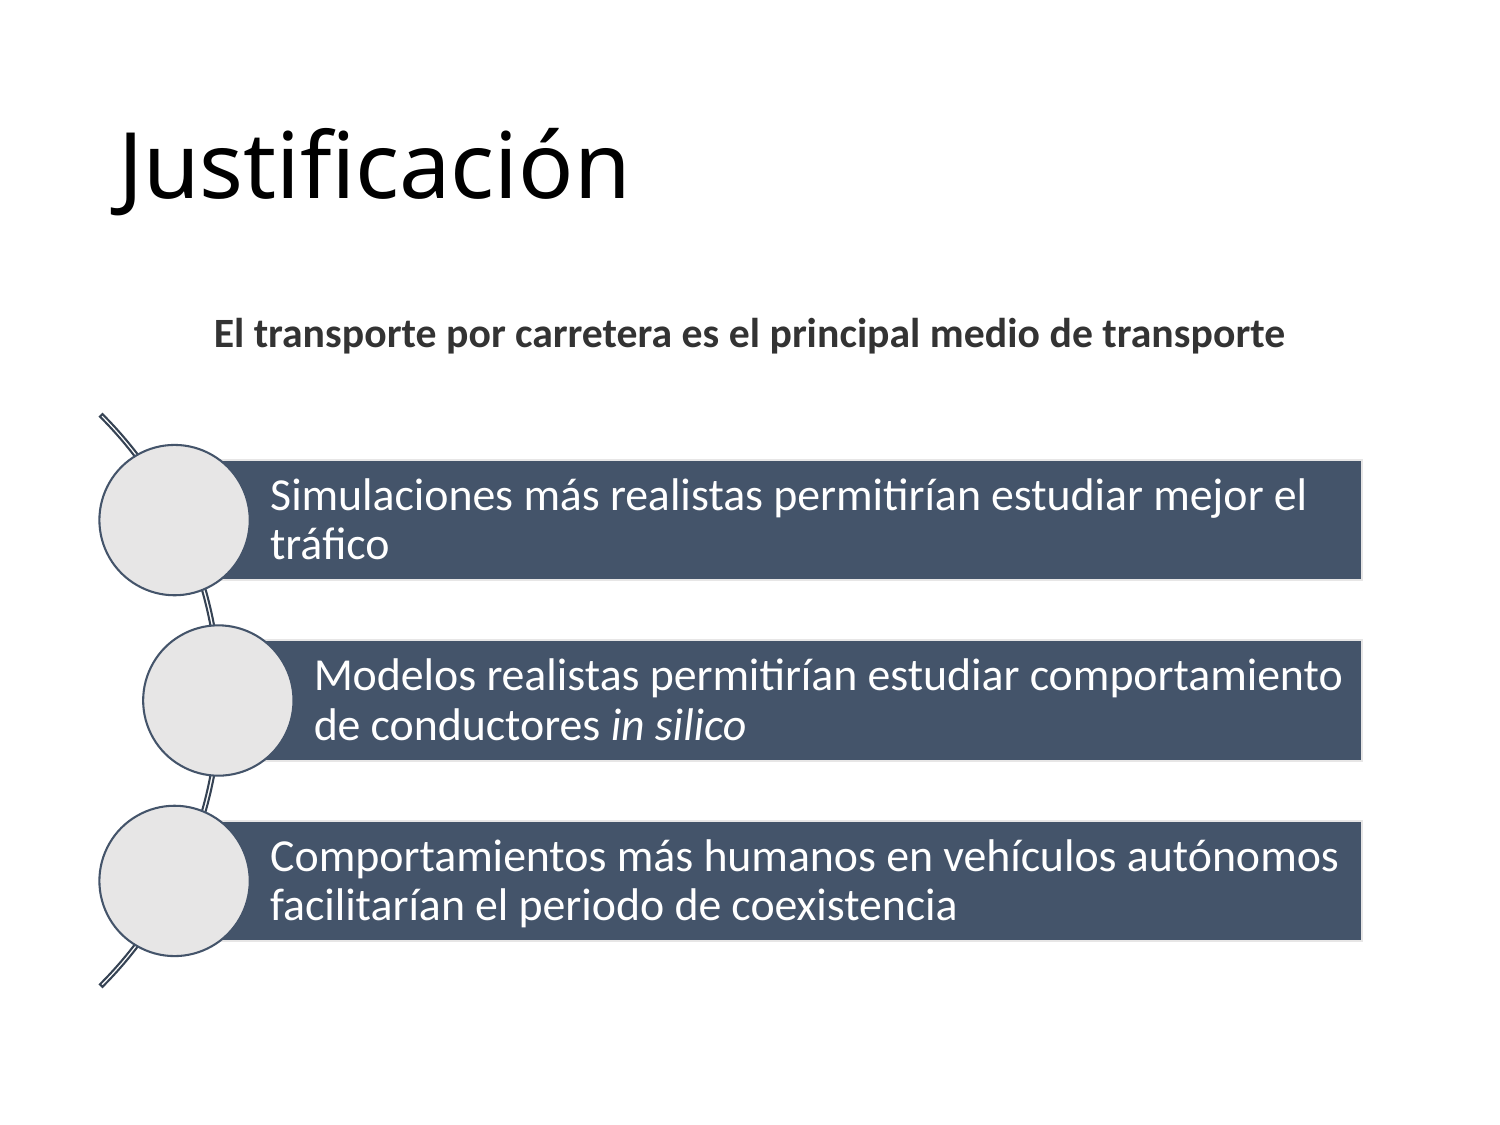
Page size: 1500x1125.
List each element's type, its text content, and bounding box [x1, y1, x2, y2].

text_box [90, 399, 1371, 1002]
text_box El transporte por carretera es el principal medio de transporte [90, 297, 1409, 363]
title Justificación [103, 59, 1397, 278]
